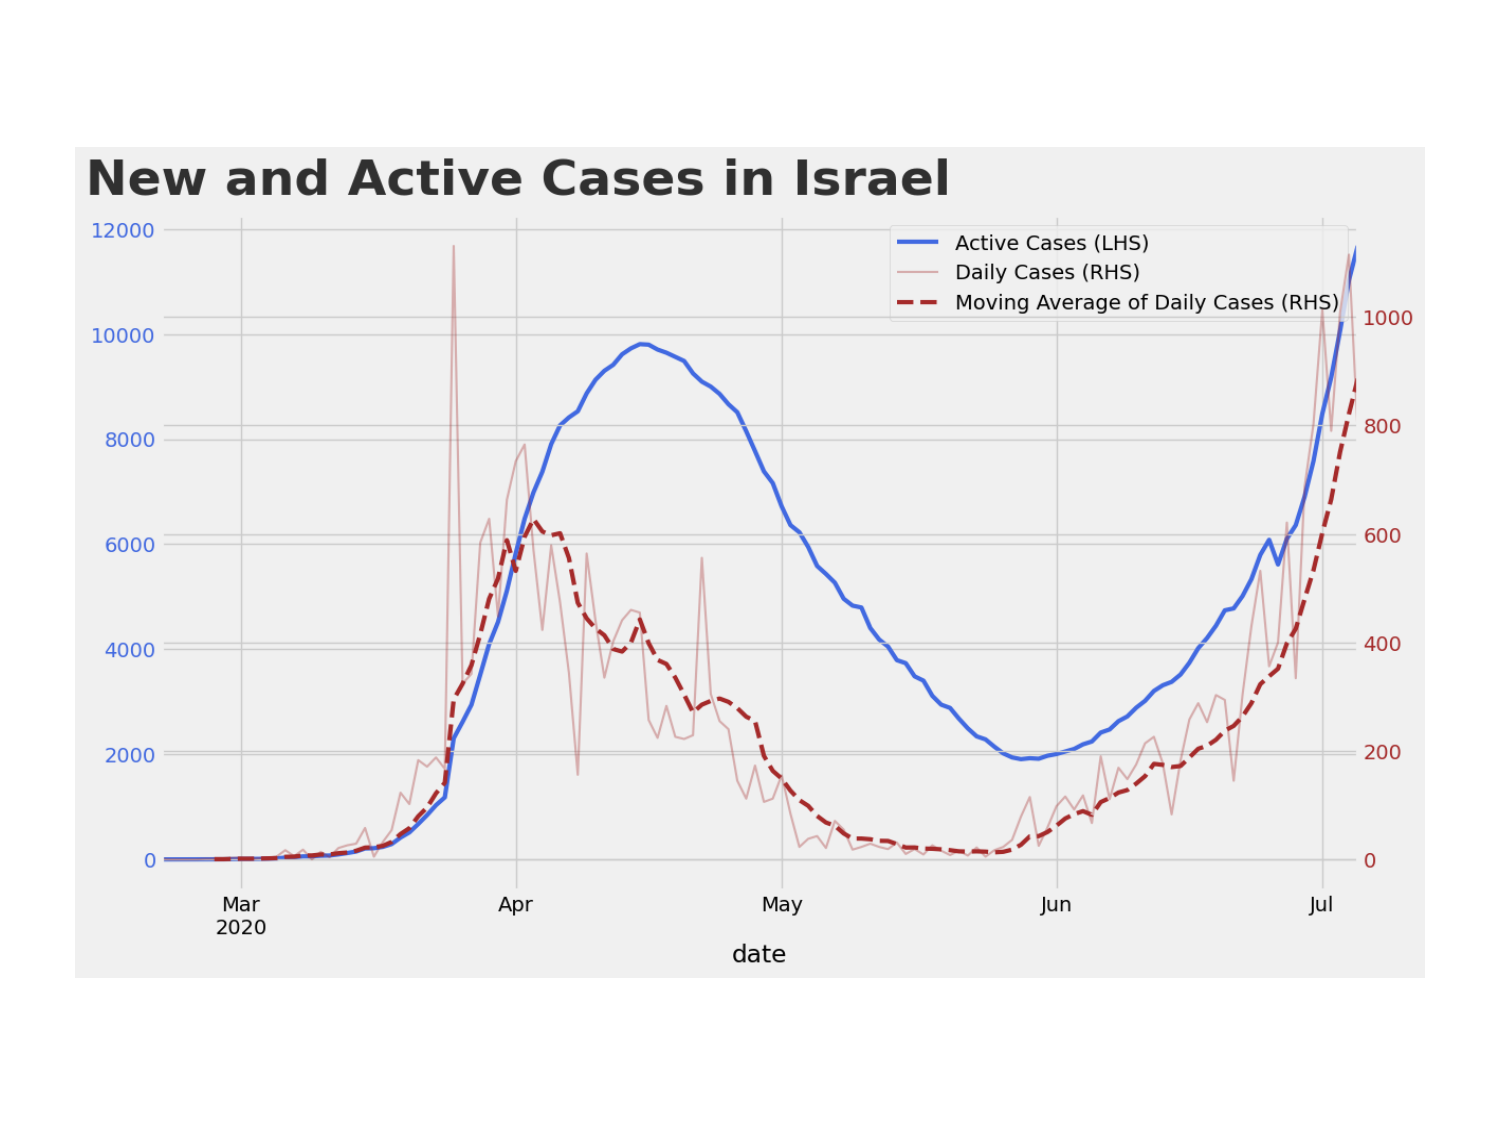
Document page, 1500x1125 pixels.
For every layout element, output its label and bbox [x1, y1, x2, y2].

picture [74, 146, 1426, 979]
